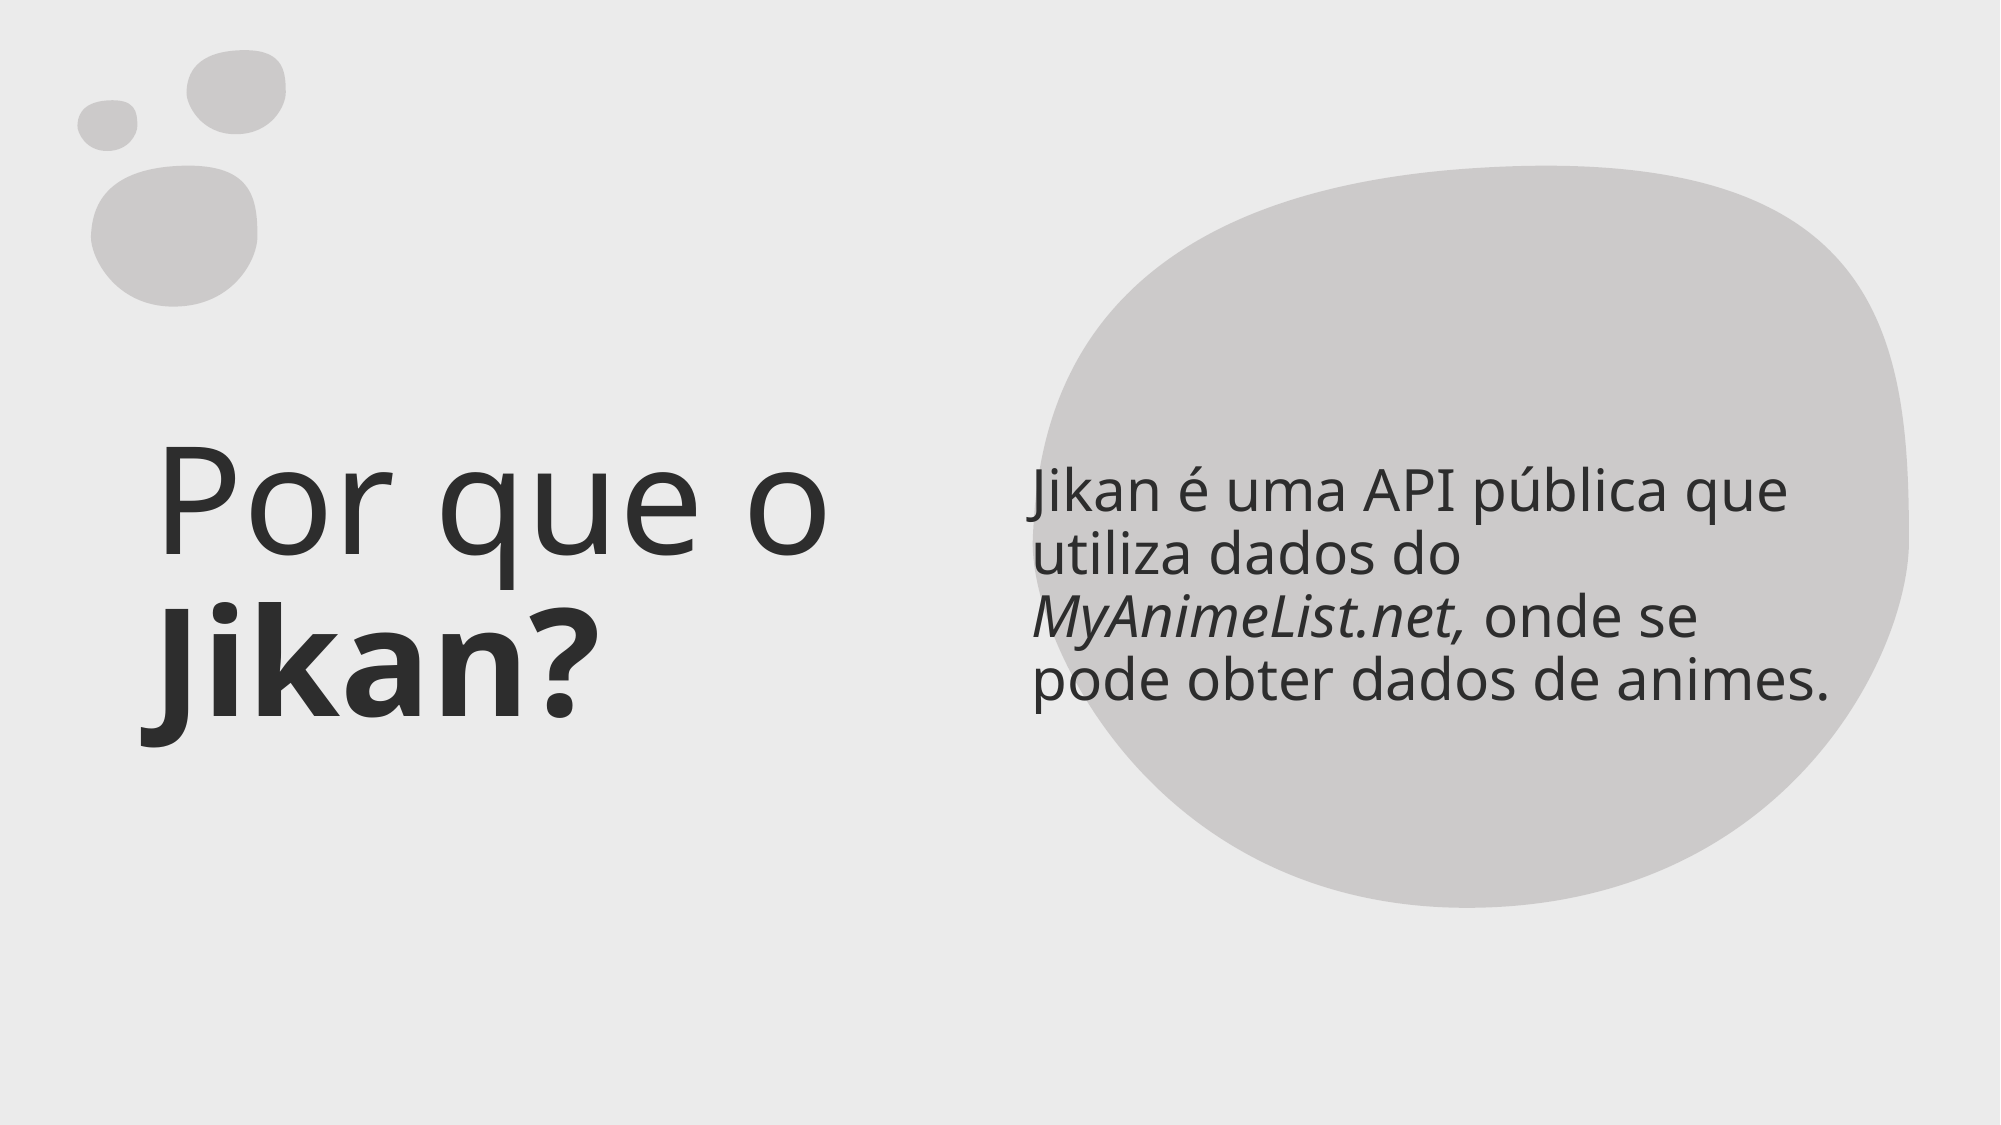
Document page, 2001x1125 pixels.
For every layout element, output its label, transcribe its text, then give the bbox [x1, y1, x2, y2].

list Jikan é uma API pública que utiliza dados do MyAnimeList.net, onde se pode obter dados de animes. [1016, 161, 1863, 1014]
title Por que o Jikan? [137, 161, 968, 1014]
